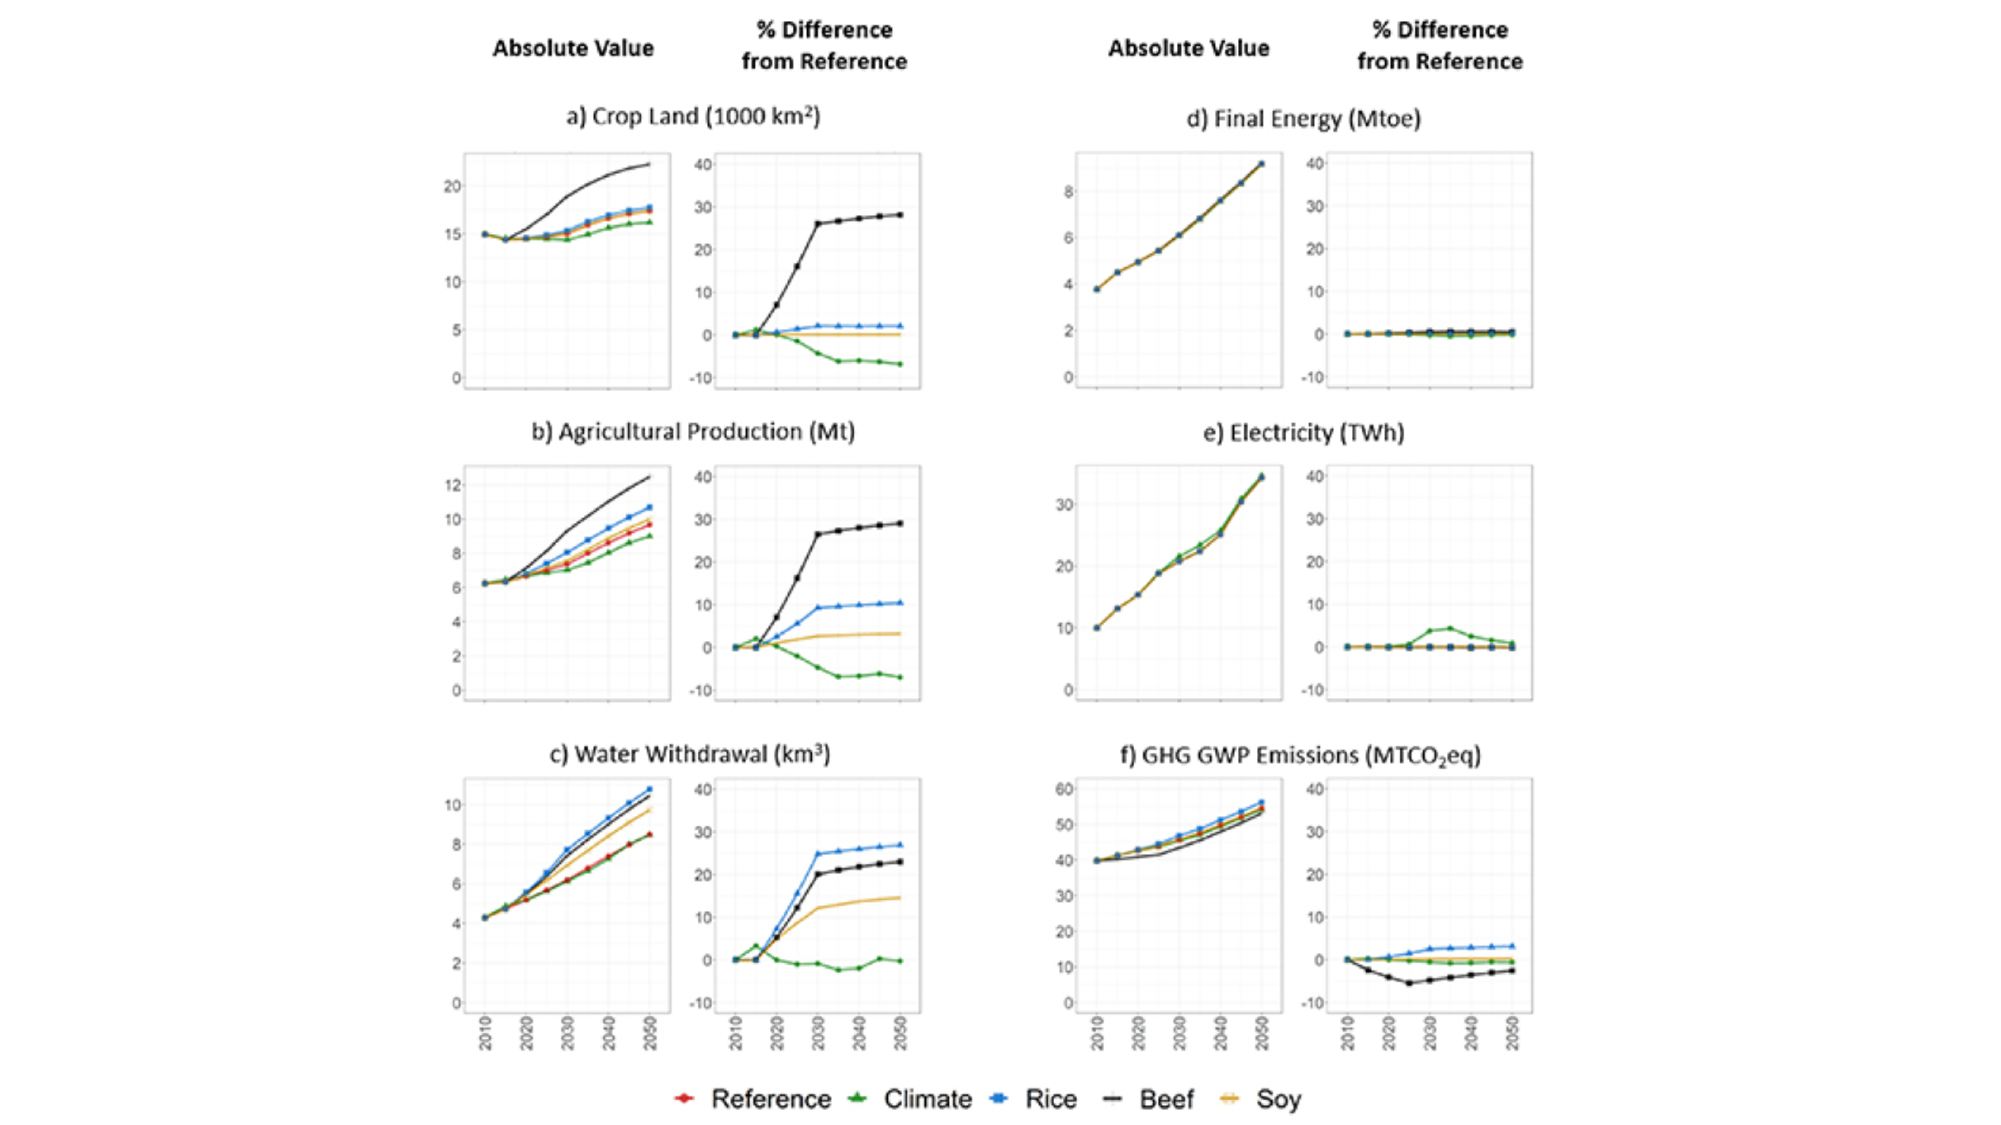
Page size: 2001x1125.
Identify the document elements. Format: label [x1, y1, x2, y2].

picture [403, 0, 1597, 1125]
